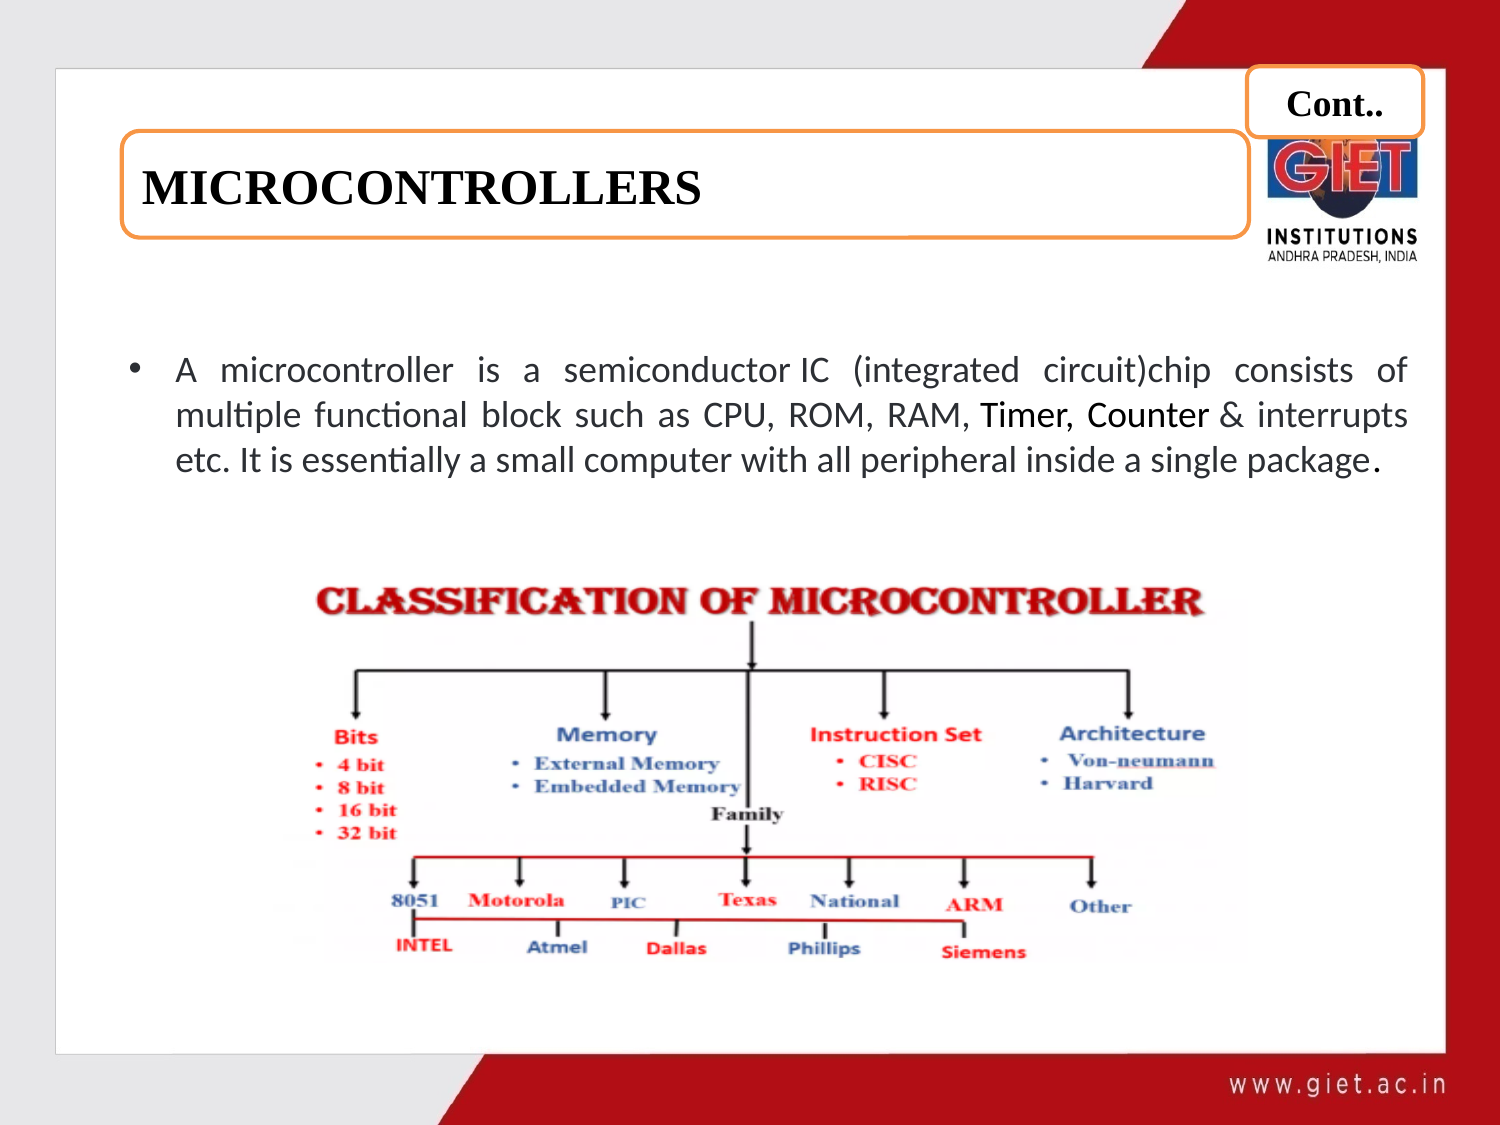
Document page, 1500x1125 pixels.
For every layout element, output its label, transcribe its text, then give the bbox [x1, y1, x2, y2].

text_box Cont.. [1244, 64, 1426, 140]
picture [0, 0, 1500, 1125]
text_box MICROCONTROLLERS [119, 128, 1252, 240]
text_box A microcontroller is a semiconductor IC (integrated circuit)chip consists of multiple functional block such as CPU, ROM, RAM, Timer, Counter & interrupts etc. It is essentially a small computer with all peripheral inside a single package. [113, 338, 1424, 758]
